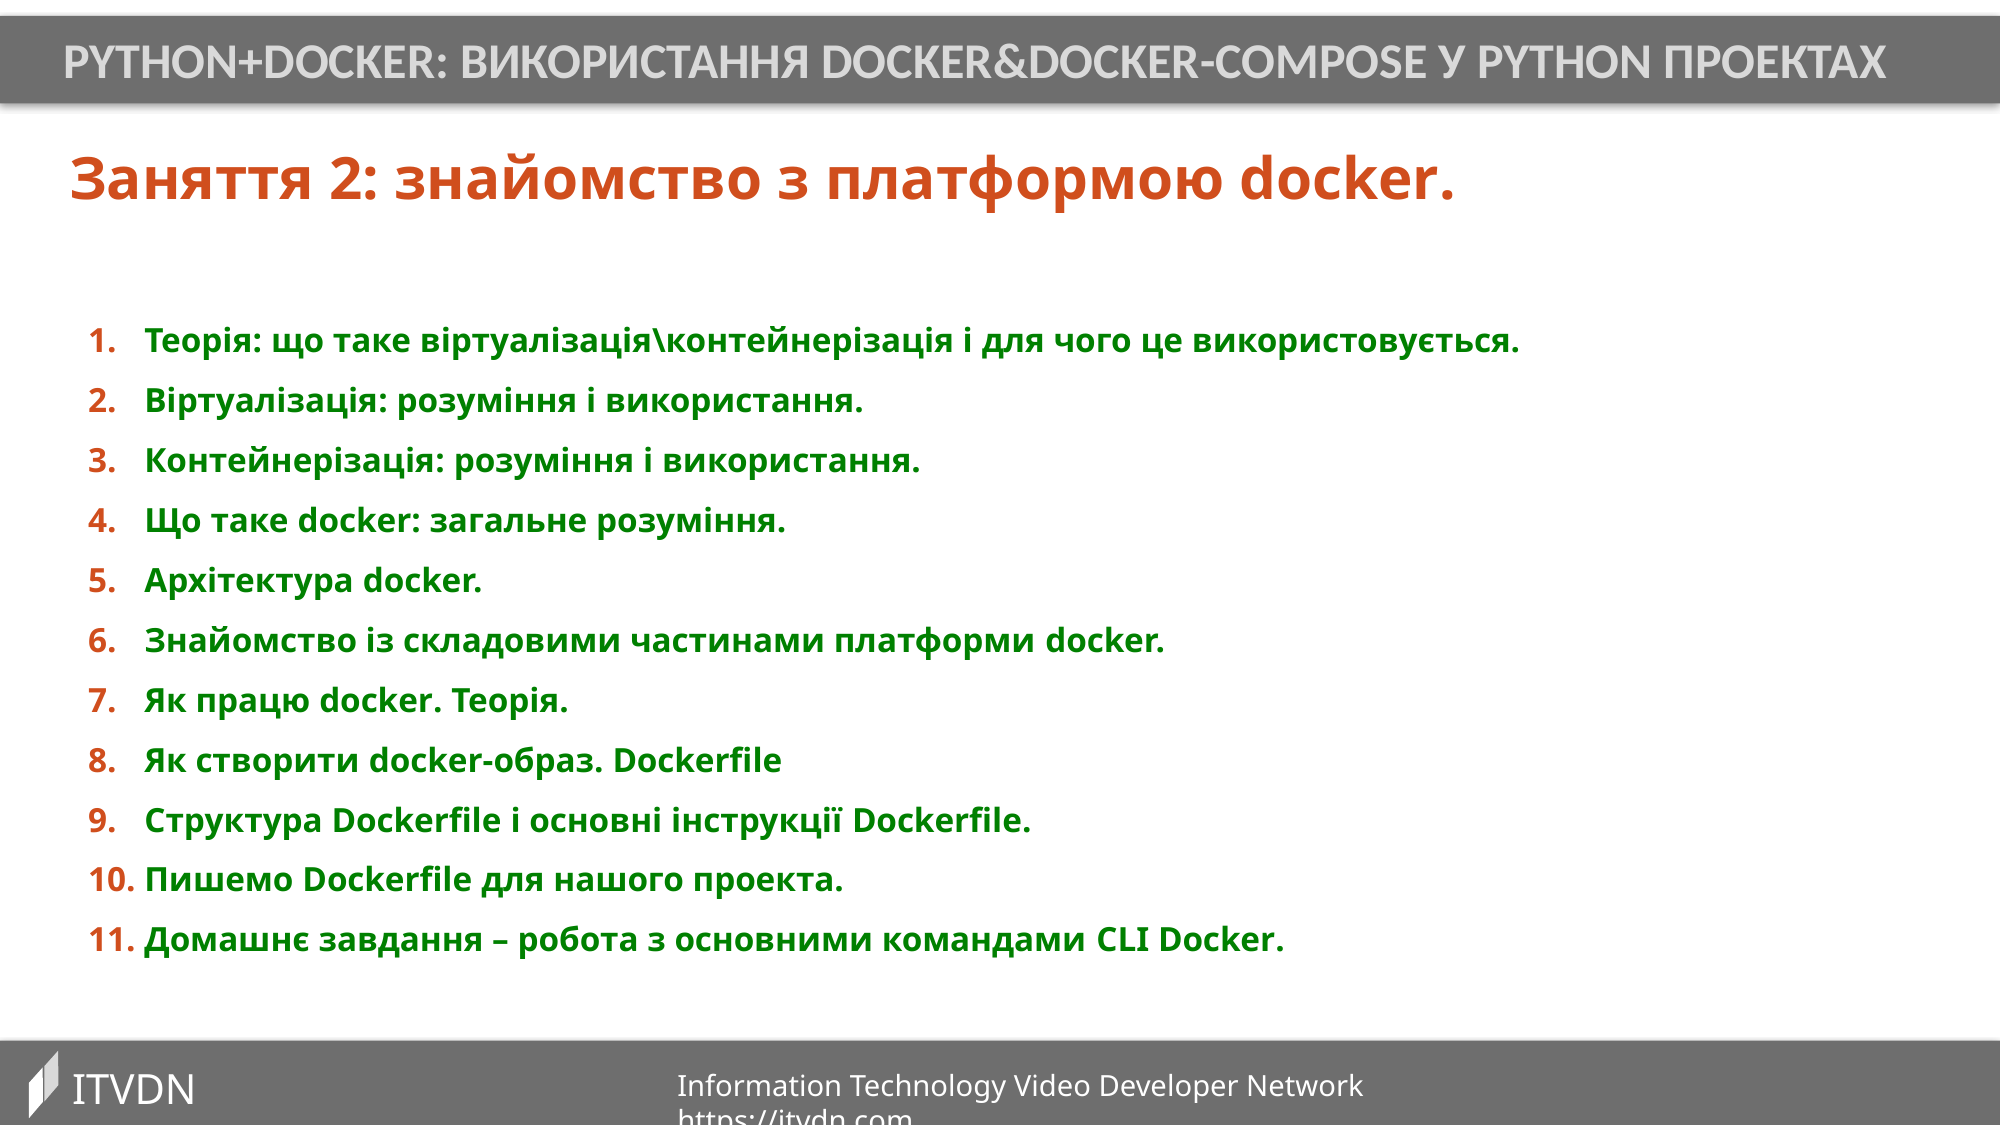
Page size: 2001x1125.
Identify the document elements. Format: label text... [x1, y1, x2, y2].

text_box [0, 13, 2000, 107]
text_box [0, 1037, 2000, 1125]
text_box [71, 798, 1929, 1014]
text_box ITVDN [63, 1055, 212, 1120]
text_box Information Technology Video Developer Network https://itvdn.com [662, 1059, 1963, 1125]
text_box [28, 1050, 59, 1119]
text_box PYTHON+DOCKER: Використання DOCKER&Docker-compose у PYTHON проектах [12, 11, 1938, 105]
text_box Теорія: що таке віртуалізація\контейнерізація і для чого це використовується. Віртуалізація: розуміння і використання. Контейнерізація: розуміння і використання. Що таке docker: загальне розуміння. Архітектура docker. Знайомство із складовими частинами платформи docker. Як працю docker. Теорія. Як створити docker-образ. Dockerfile Структура Dockerfile і основні інструкції Dockerfile. Пишемо Dockerfile для нашого проекта. Домашнє завдання – робота з основними командами CLI Docker. [71, 290, 1929, 795]
text_box Заняття 2: знайомство з платформою docker. [24, 130, 1500, 223]
